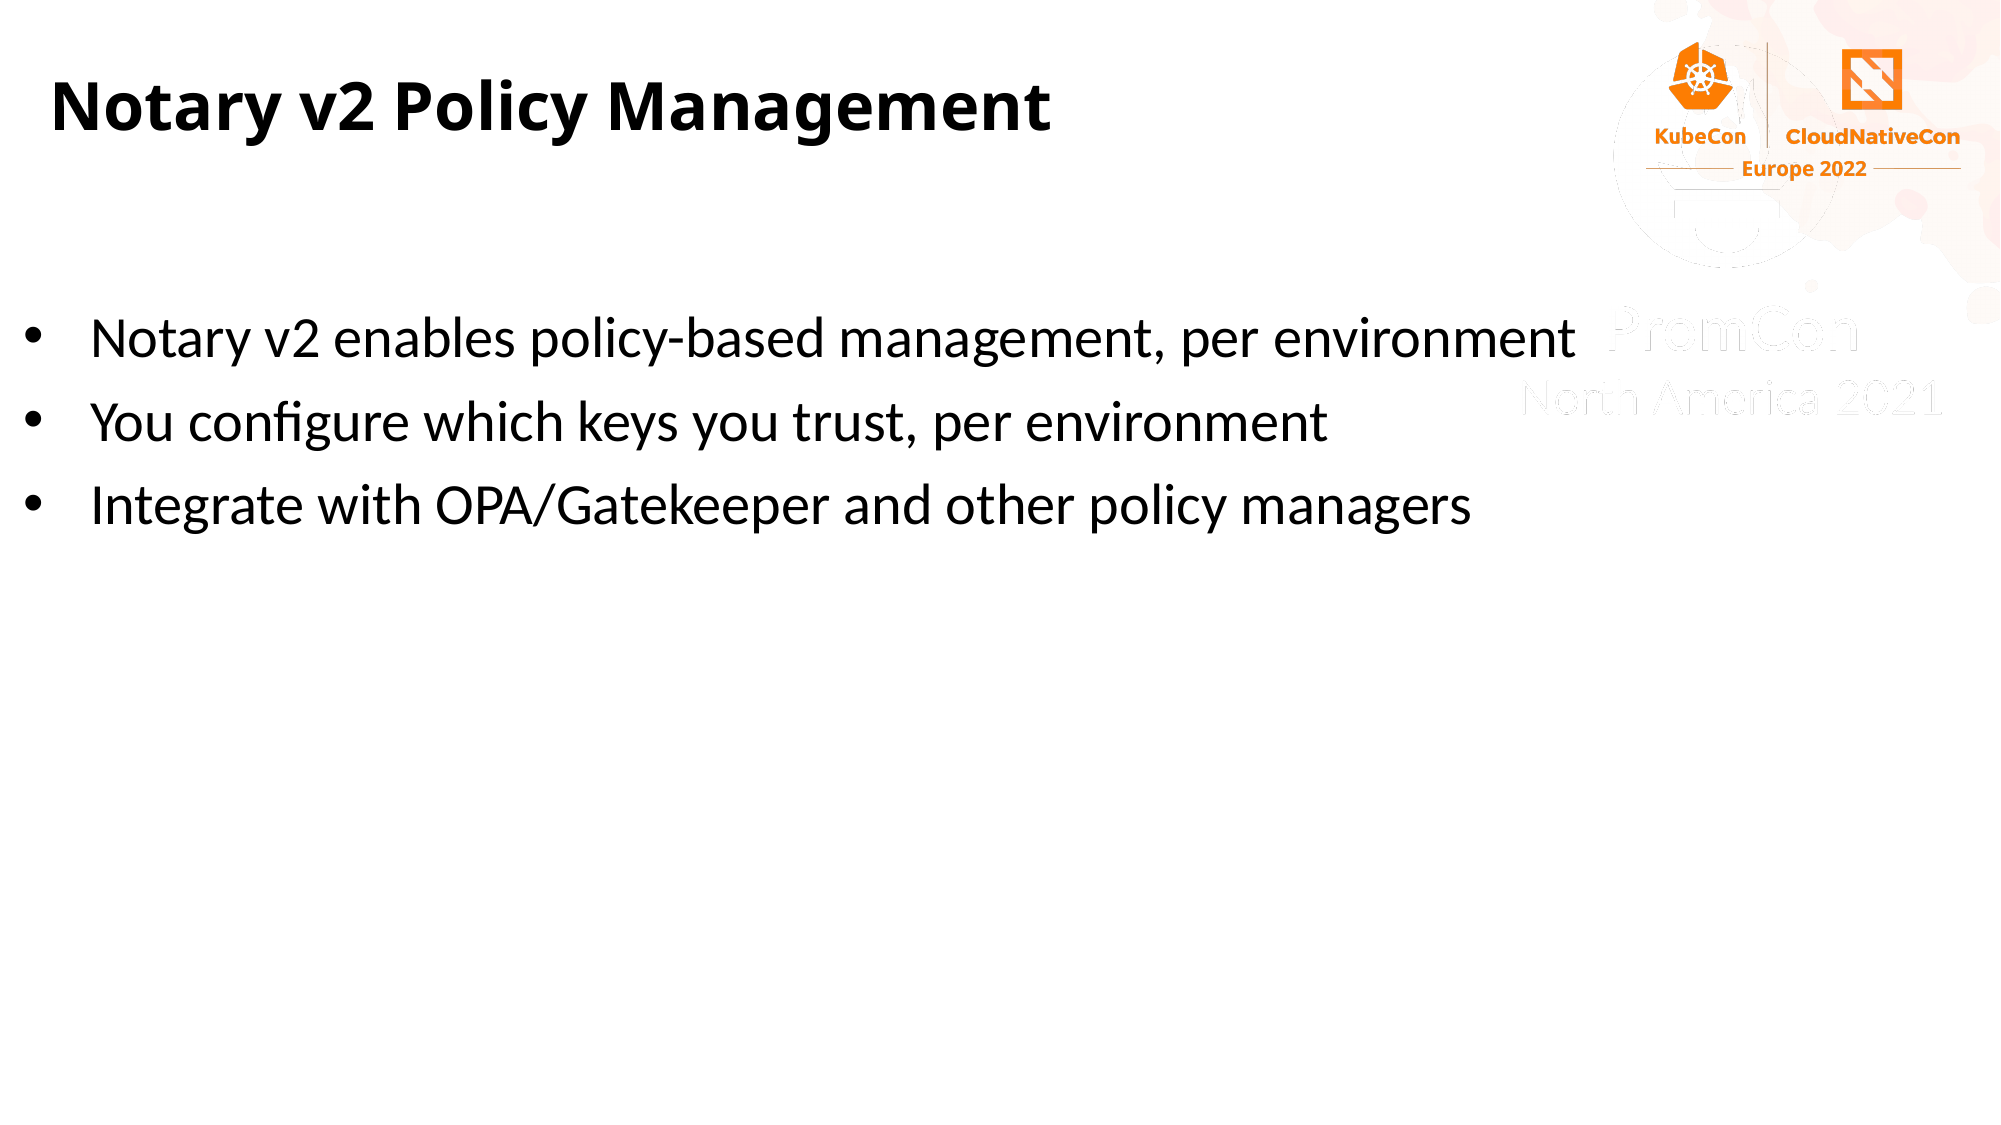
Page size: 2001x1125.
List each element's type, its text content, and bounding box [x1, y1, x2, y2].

list Notary v2 enables policy-based management, per environment You configure which keys you trust, per environment Integrate with OPA/Gatekeeper and other policy managers [0, 299, 1725, 1014]
picture [1512, 0, 2000, 424]
title Notary v2 Policy Management [34, 0, 1760, 218]
